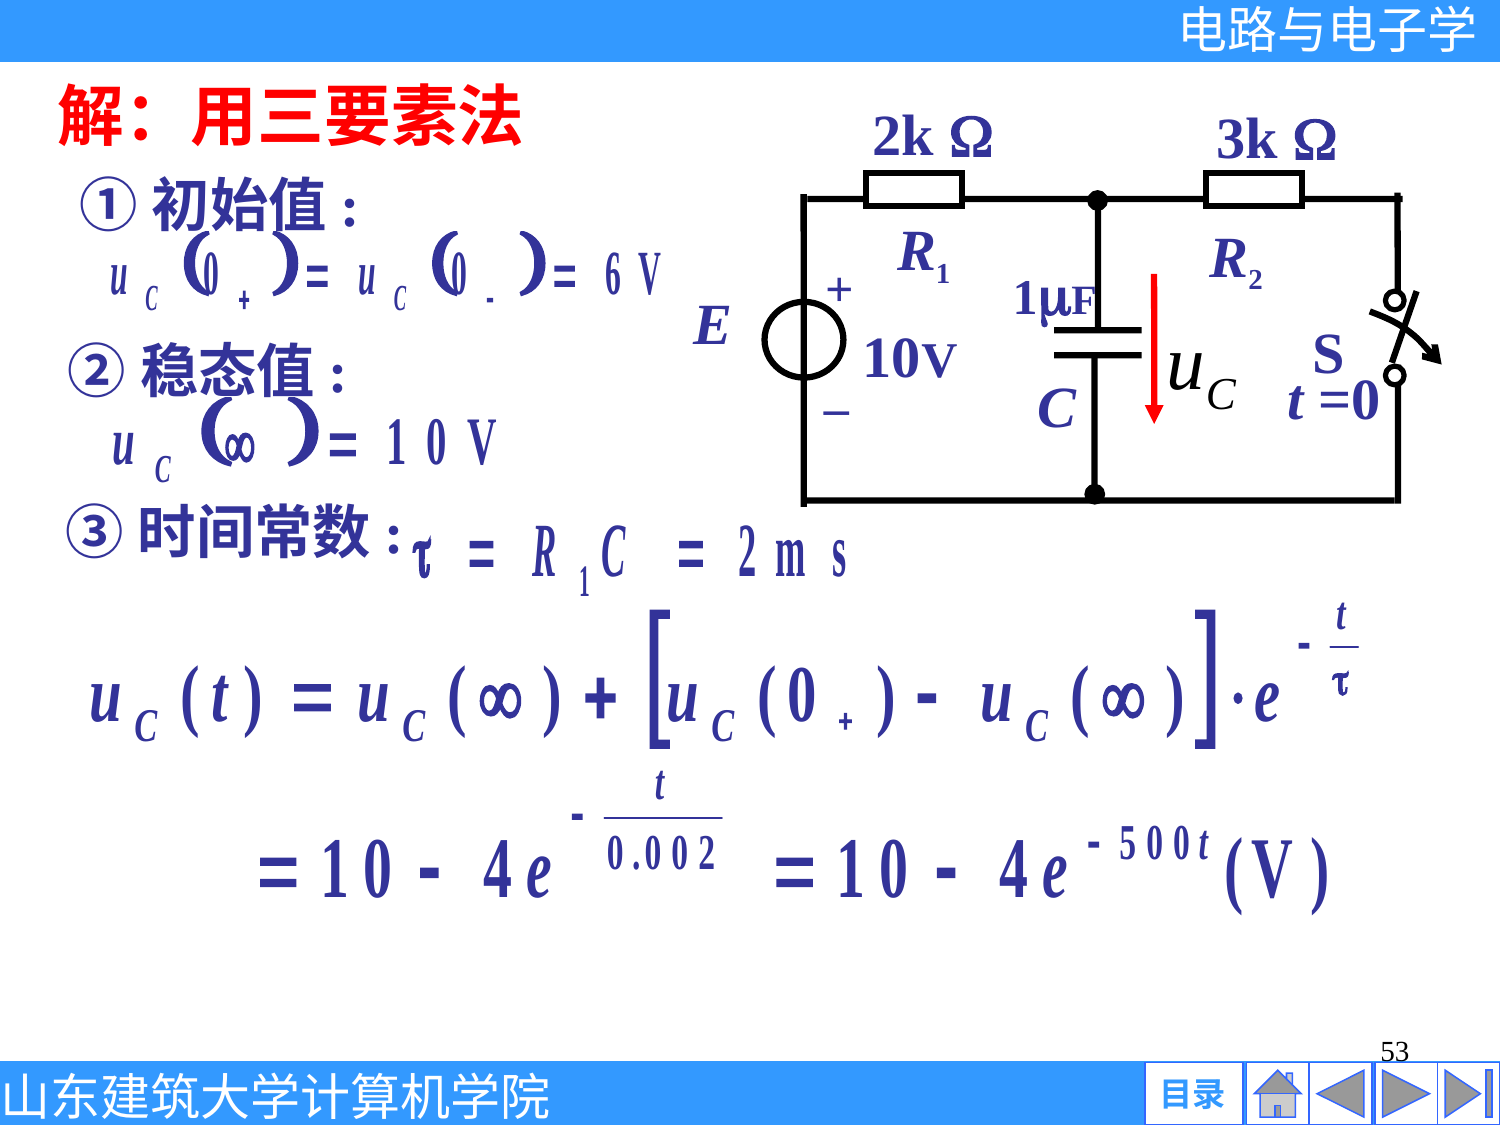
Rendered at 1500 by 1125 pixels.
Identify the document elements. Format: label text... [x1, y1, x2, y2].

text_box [99, 396, 536, 495]
text_box 解：用三要素法 [42, 66, 540, 161]
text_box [678, 89, 1467, 507]
text_box ③时间常数: [50, 487, 397, 573]
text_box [402, 499, 882, 572]
slide_number 53 [1074, 1024, 1425, 1103]
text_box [100, 231, 673, 323]
text_box ①初始值: [64, 160, 528, 246]
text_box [241, 739, 1353, 929]
text_box ②稳态值: [53, 326, 490, 411]
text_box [76, 573, 1369, 764]
